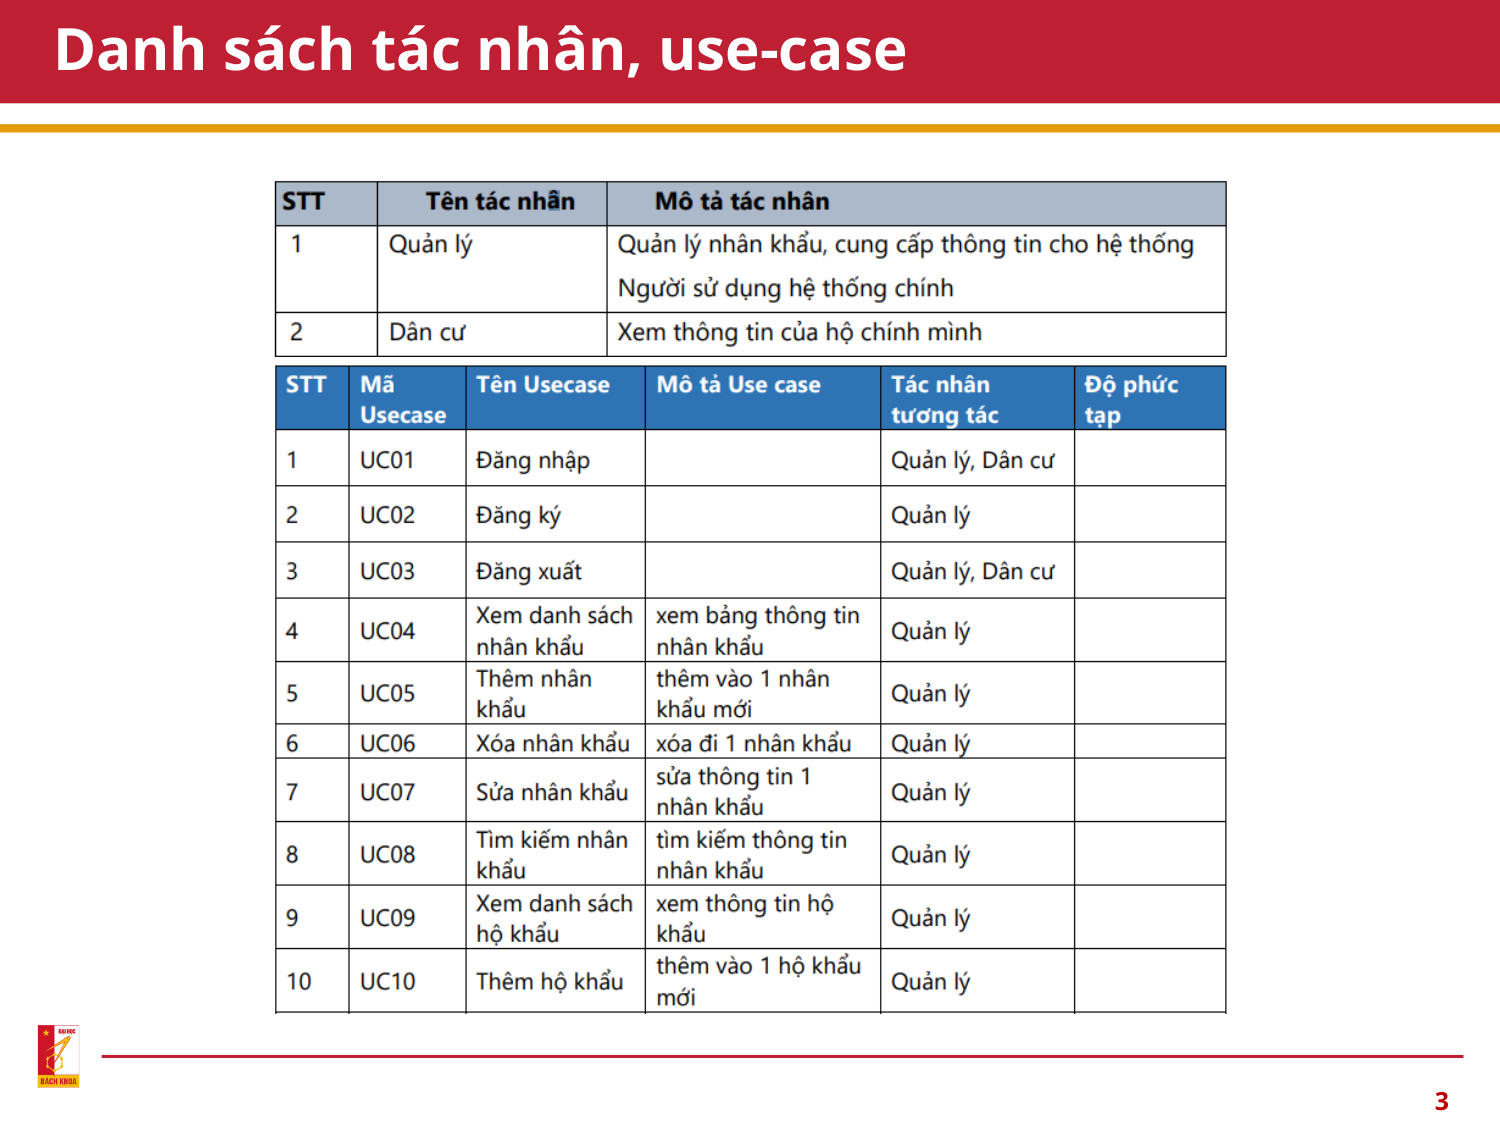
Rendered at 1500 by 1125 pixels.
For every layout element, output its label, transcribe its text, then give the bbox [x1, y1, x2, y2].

slide_number 3 [1126, 1078, 1464, 1125]
picture [0, 0, 1500, 1125]
title Danh sách tác nhân, use-case [38, 12, 1462, 87]
